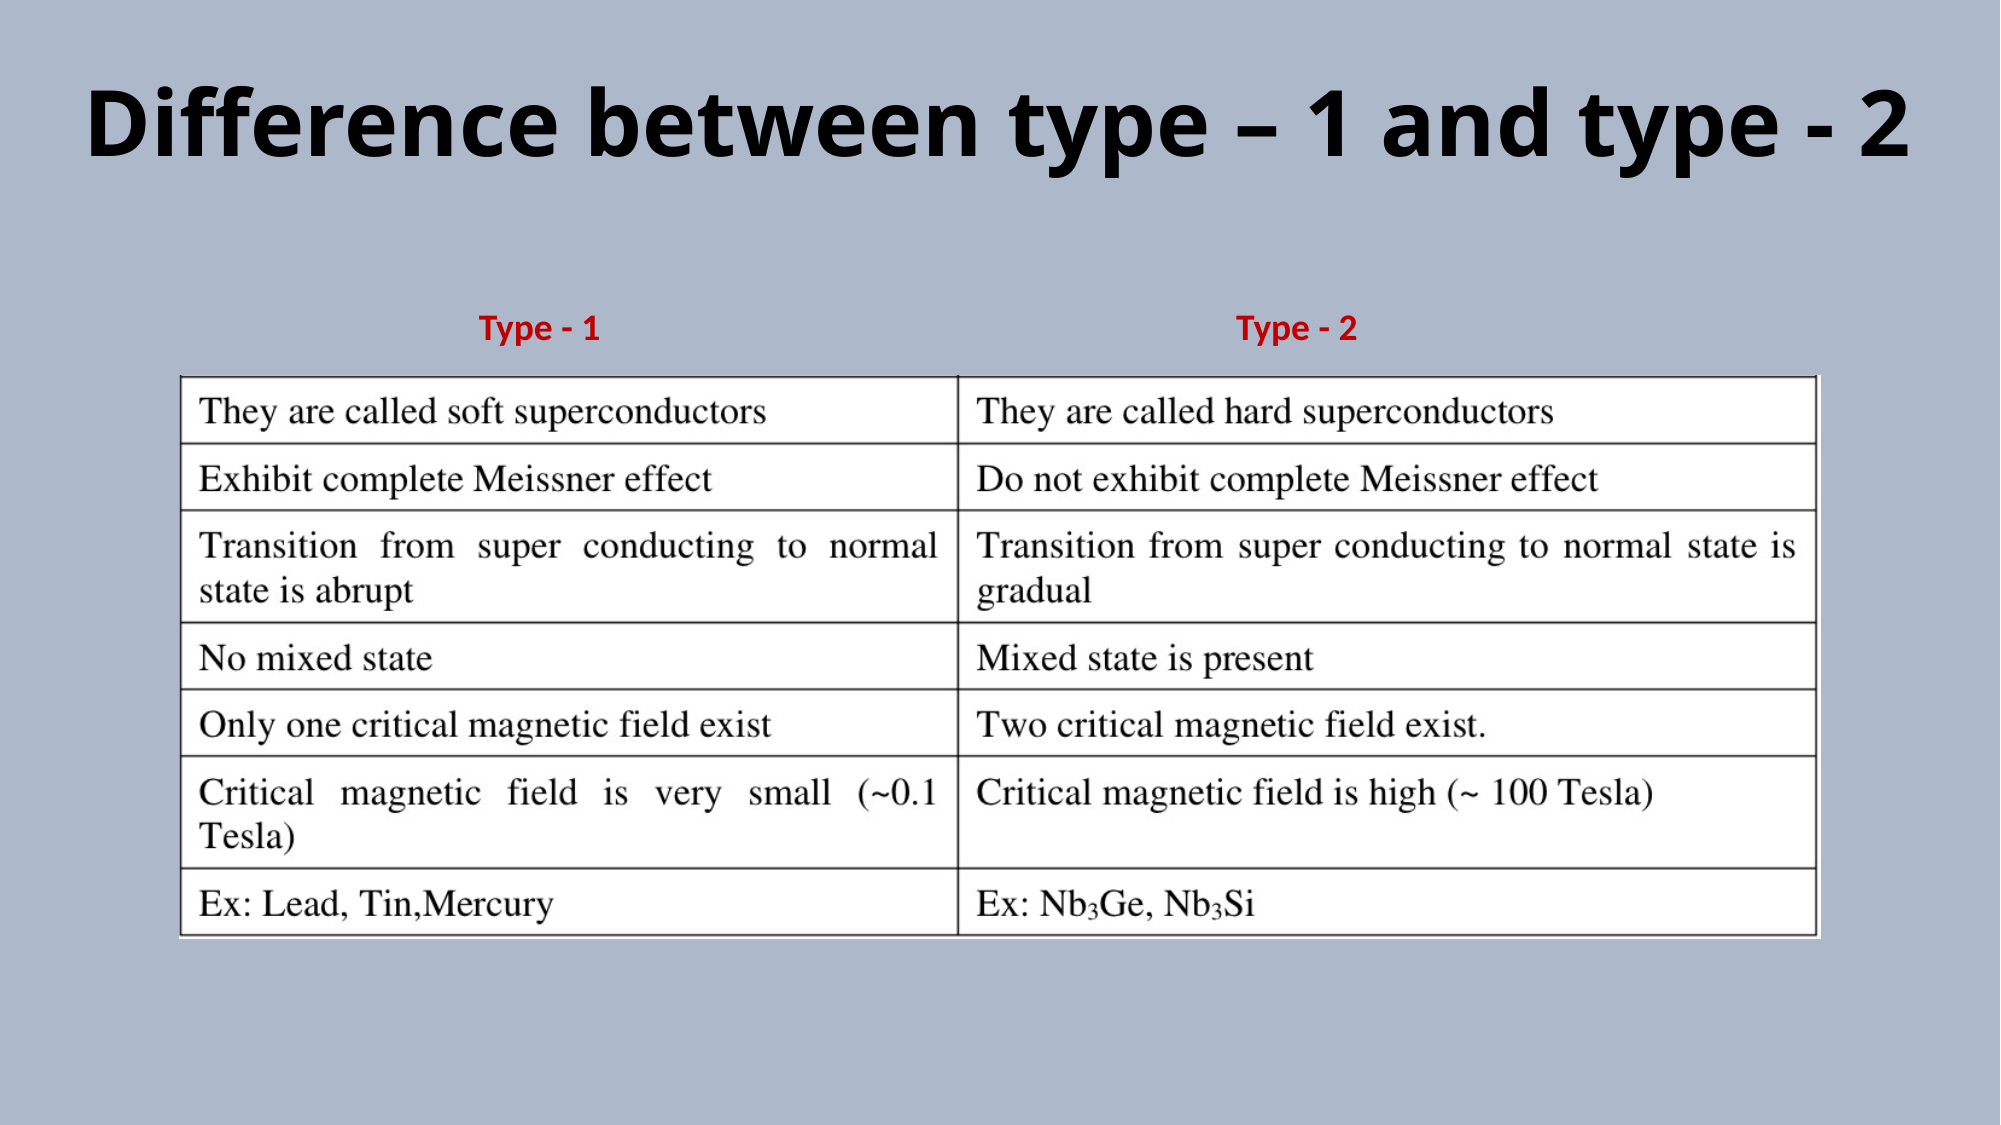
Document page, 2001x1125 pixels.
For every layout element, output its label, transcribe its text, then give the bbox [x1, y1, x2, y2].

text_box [179, 295, 1821, 939]
title Difference between type – 1 and type - 2 [58, 14, 1939, 240]
